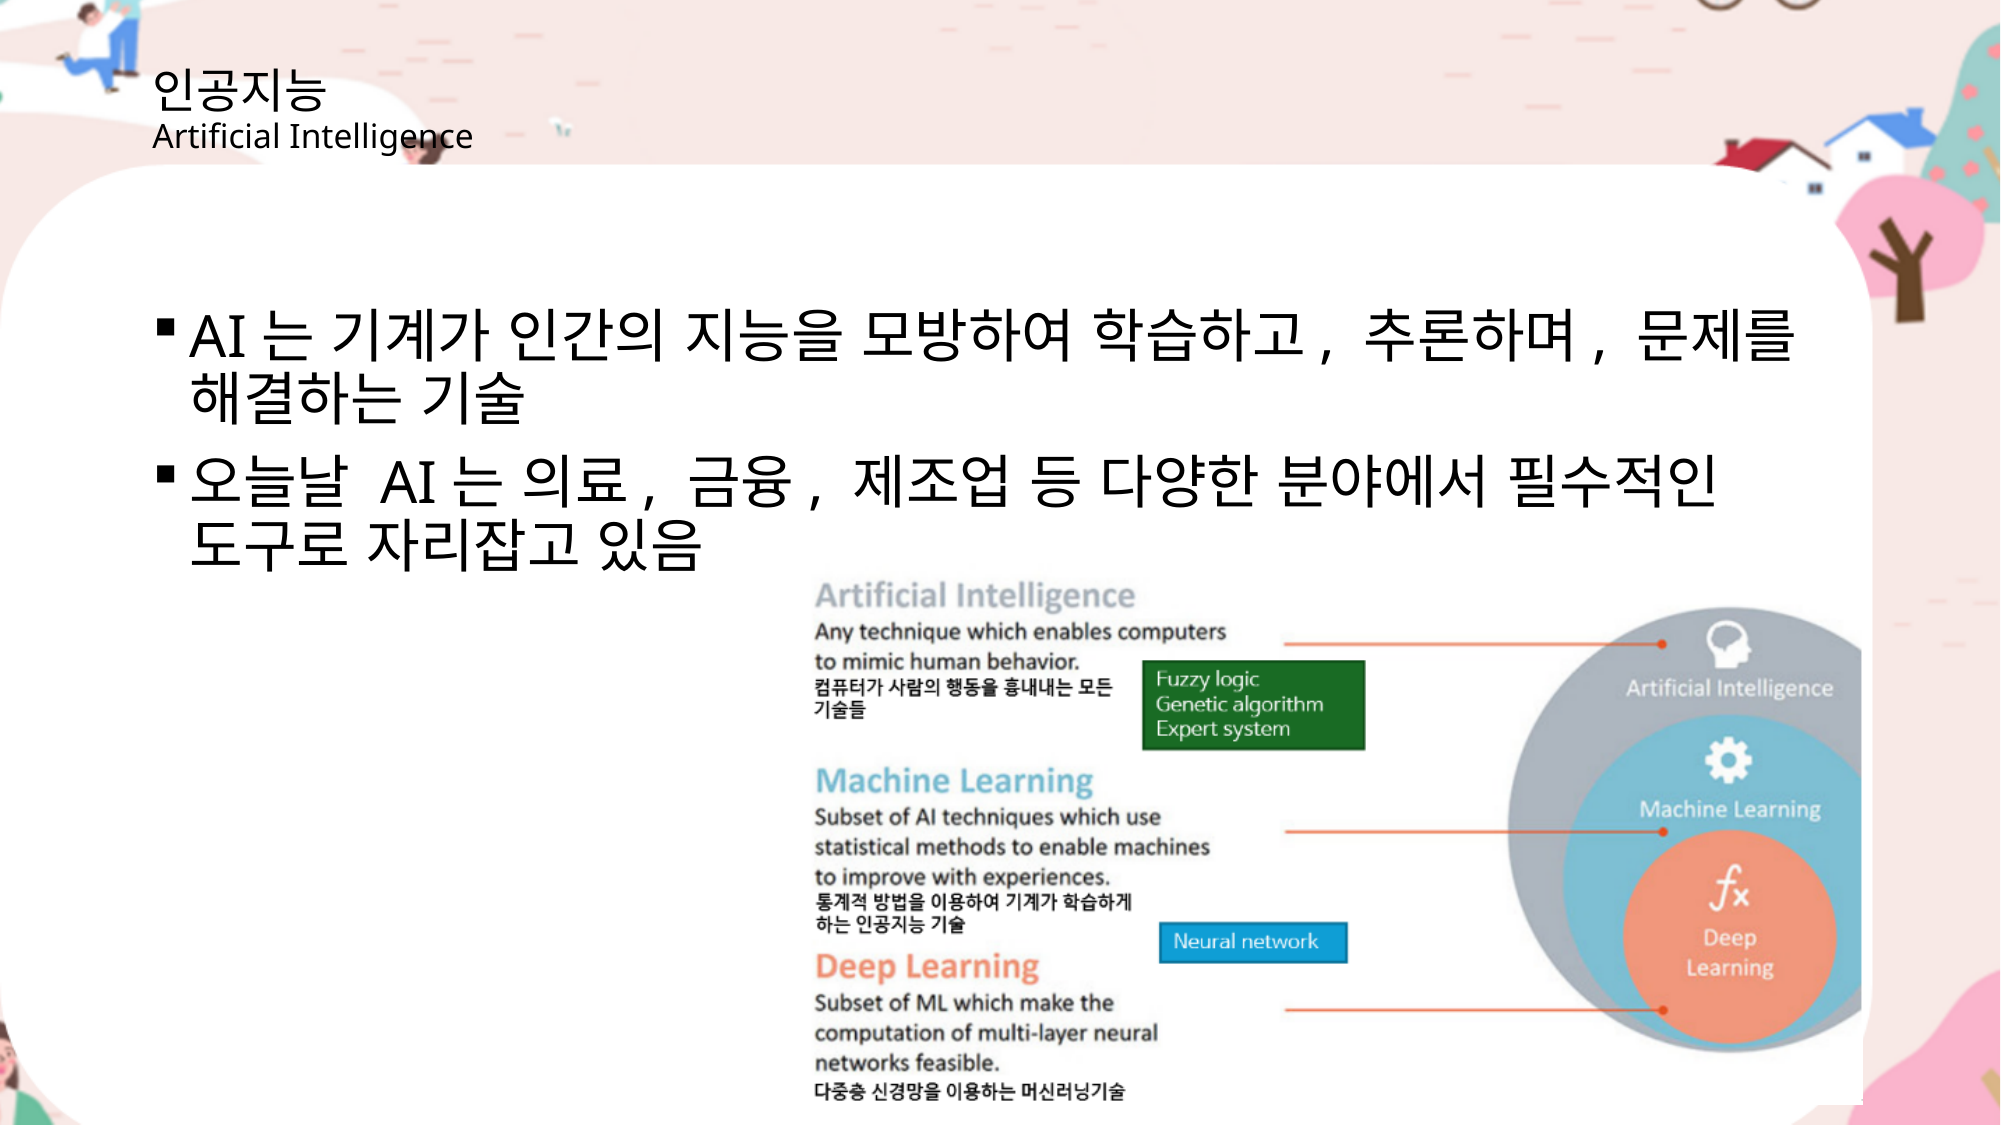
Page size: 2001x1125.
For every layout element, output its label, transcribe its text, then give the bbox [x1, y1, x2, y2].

title 인공지능 Artificial Intelligence [137, 59, 1863, 164]
picture [0, 0, 2001, 1125]
list AI는 기계가 인간의 지능을 모방하여 학습하고, 추론하며, 문제를 해결하는 기술 오늘날 AI는 의료, 금융, 제조업 등 다양한 분야에서 필수적인 도구로 자리잡고 있음 [137, 299, 1863, 1014]
